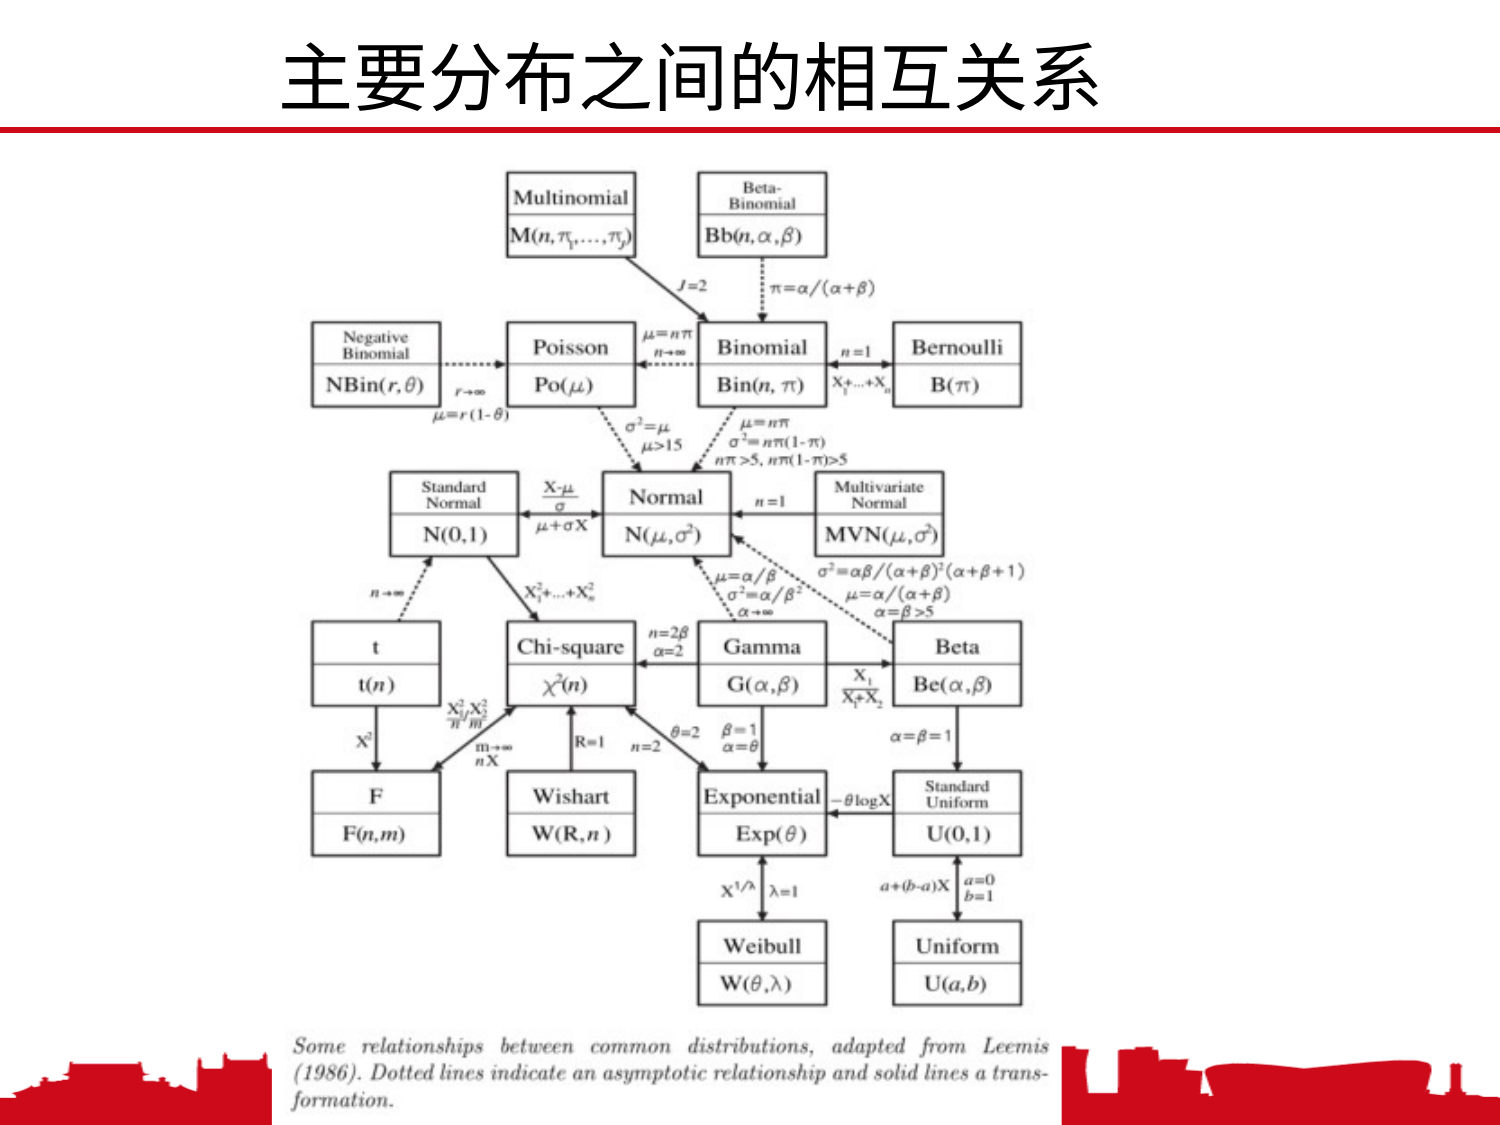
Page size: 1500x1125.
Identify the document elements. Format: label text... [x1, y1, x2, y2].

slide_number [103, 1042, 271, 1103]
picture [0, 151, 1500, 1125]
text_box 主要分布之间的相互关系 [83, 22, 1299, 128]
